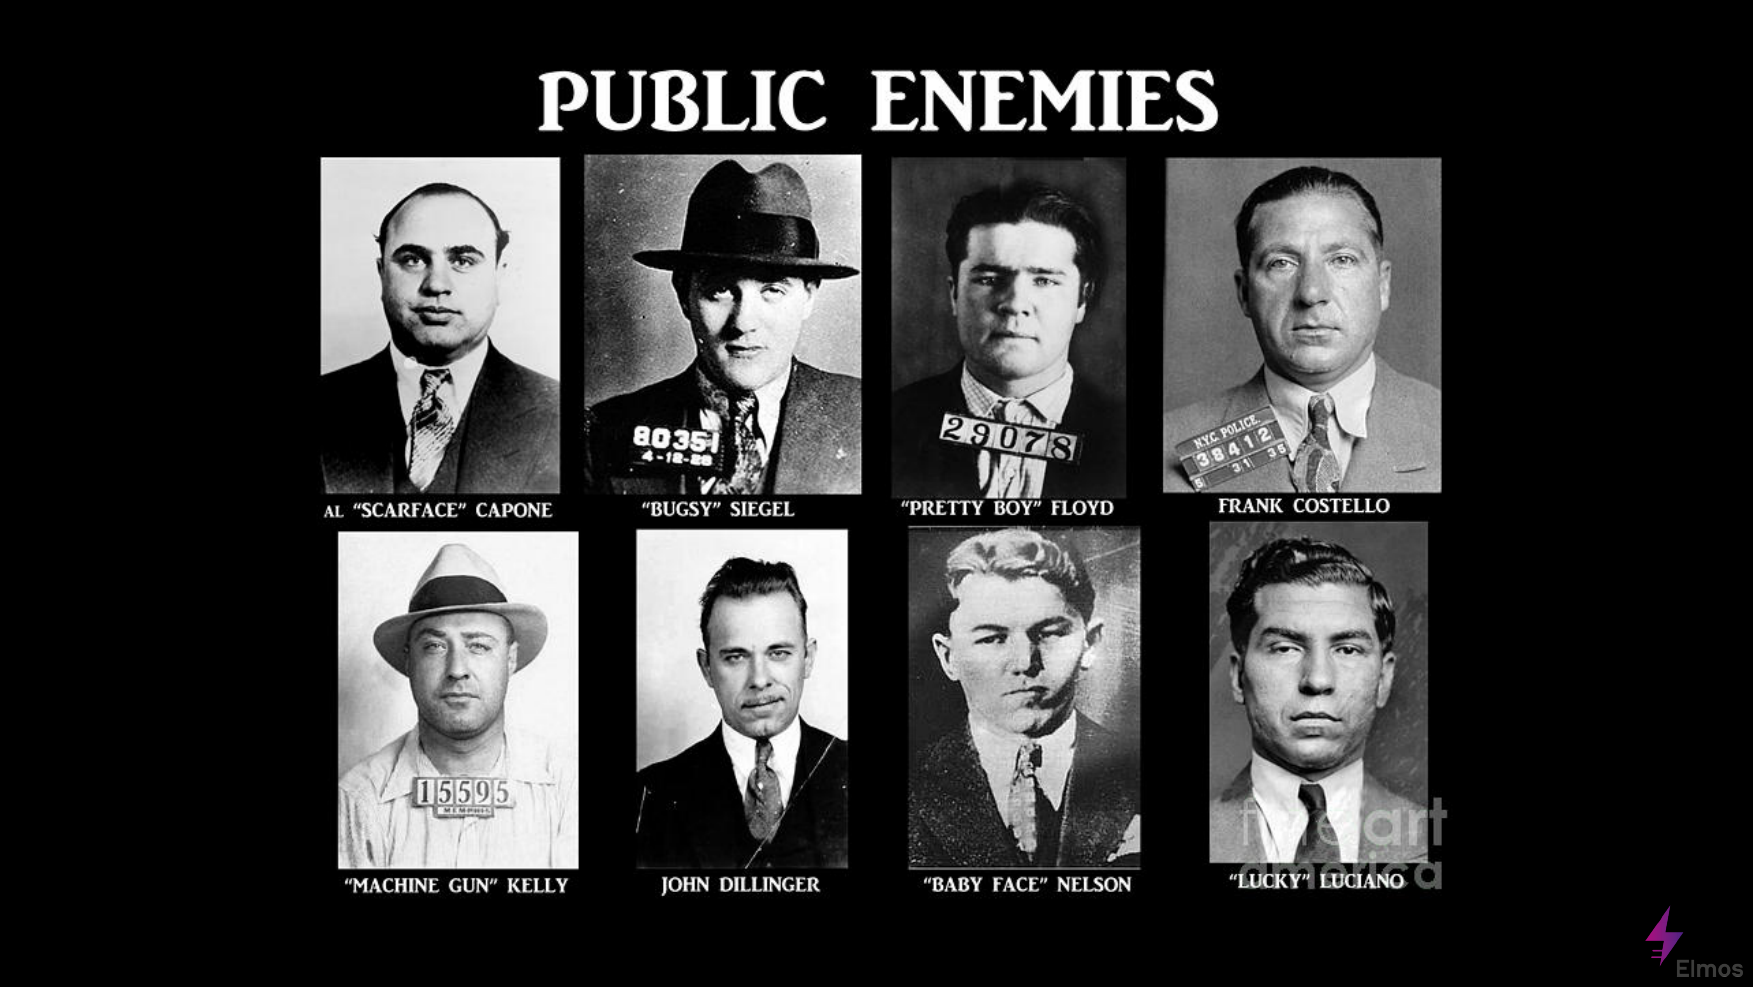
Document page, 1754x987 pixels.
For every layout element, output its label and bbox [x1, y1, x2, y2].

picture [1645, 905, 1743, 977]
picture [262, 35, 1492, 938]
